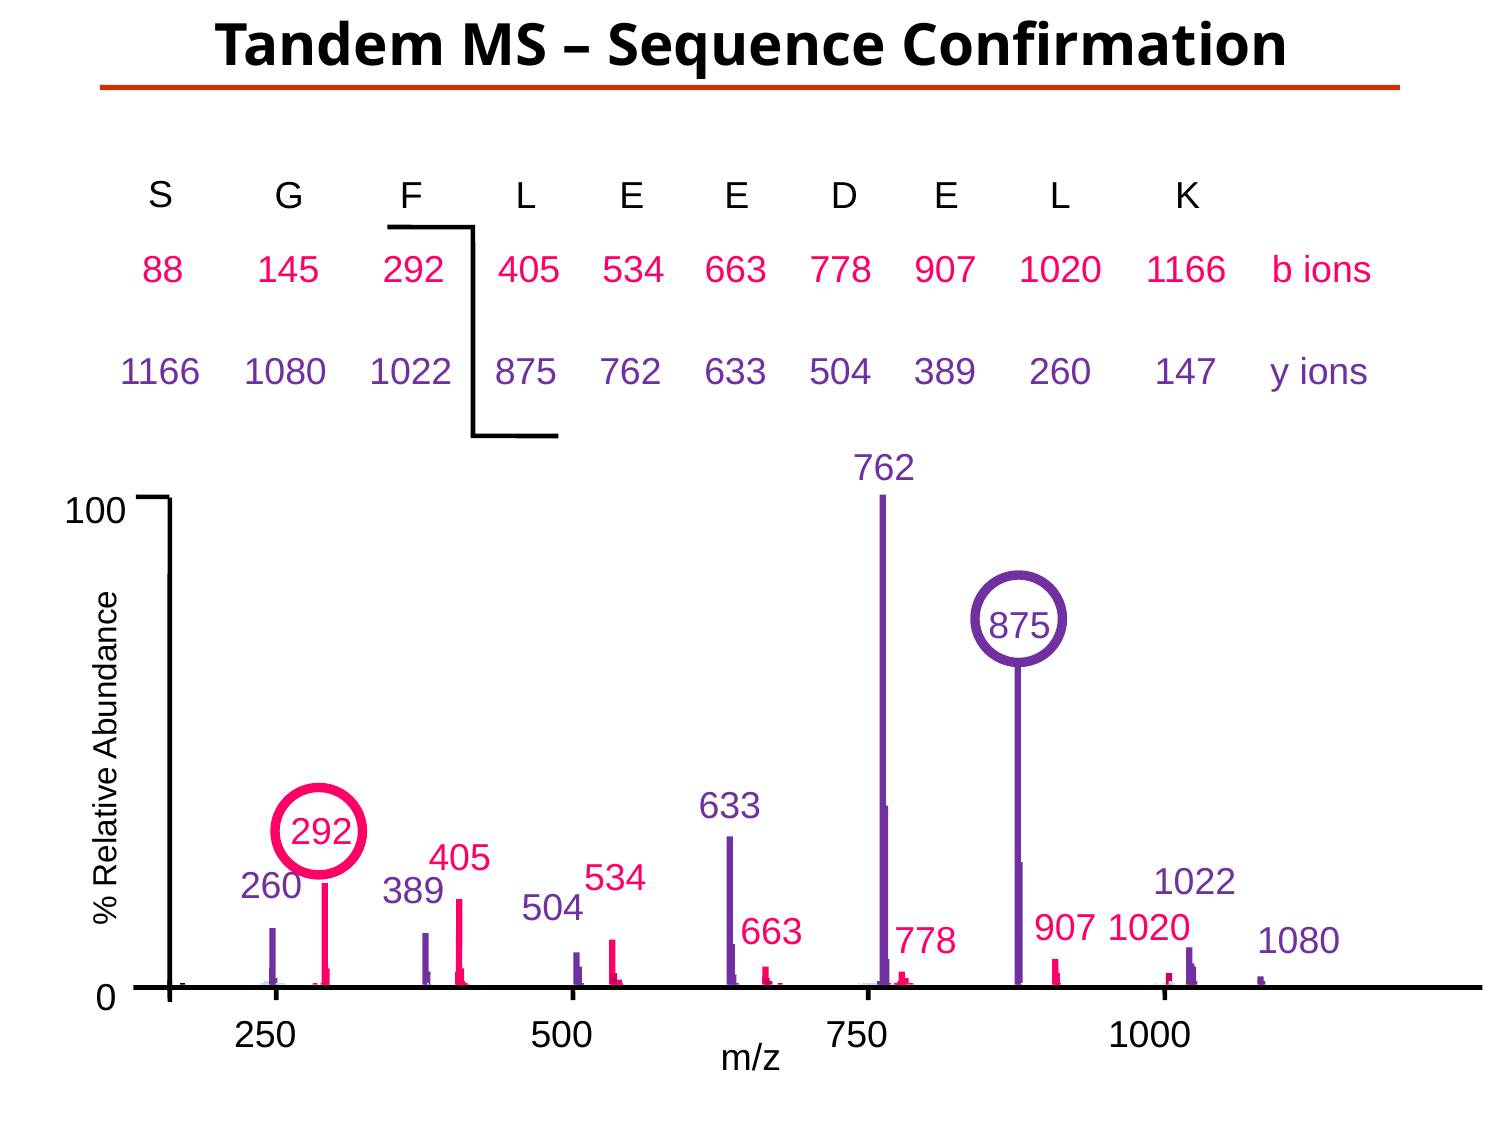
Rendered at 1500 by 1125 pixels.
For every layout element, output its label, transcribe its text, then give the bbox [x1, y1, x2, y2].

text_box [387, 233, 559, 438]
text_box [136, 162, 1213, 225]
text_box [563, 237, 1388, 401]
text_box Tandem MS – Sequence Confirmation [199, 0, 1304, 85]
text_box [103, 237, 382, 401]
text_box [48, 435, 1483, 1086]
